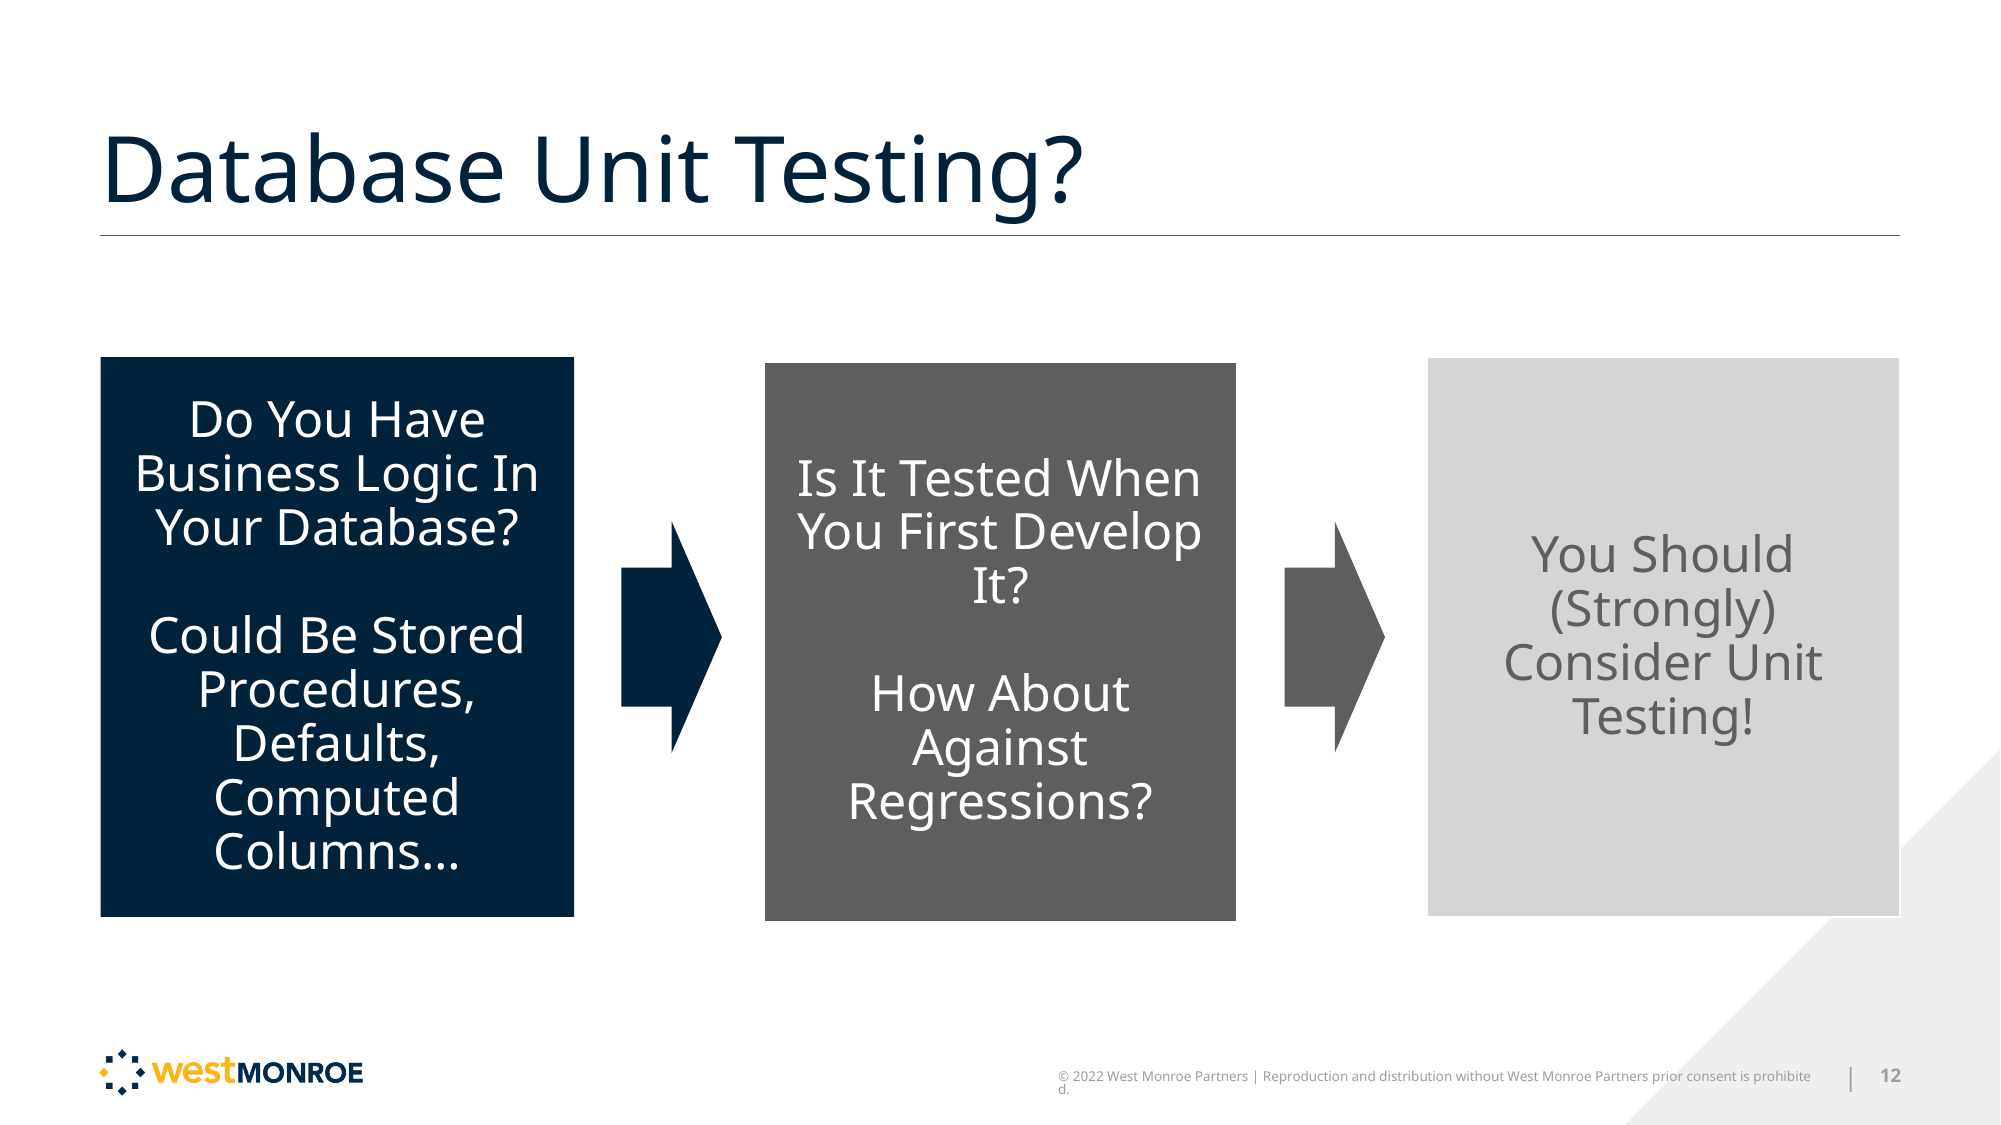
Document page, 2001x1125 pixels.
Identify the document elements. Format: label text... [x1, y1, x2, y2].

footer © 2022 West Monroe Partners | Reproduction and distribution without West Monroe Partners prior consent is prohibited. [1058, 1046, 1821, 1107]
picture [99, 1049, 363, 1096]
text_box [100, 357, 1901, 922]
slide_number 12 [1828, 1046, 1902, 1107]
title Database Unit Testing? [100, 100, 1901, 221]
